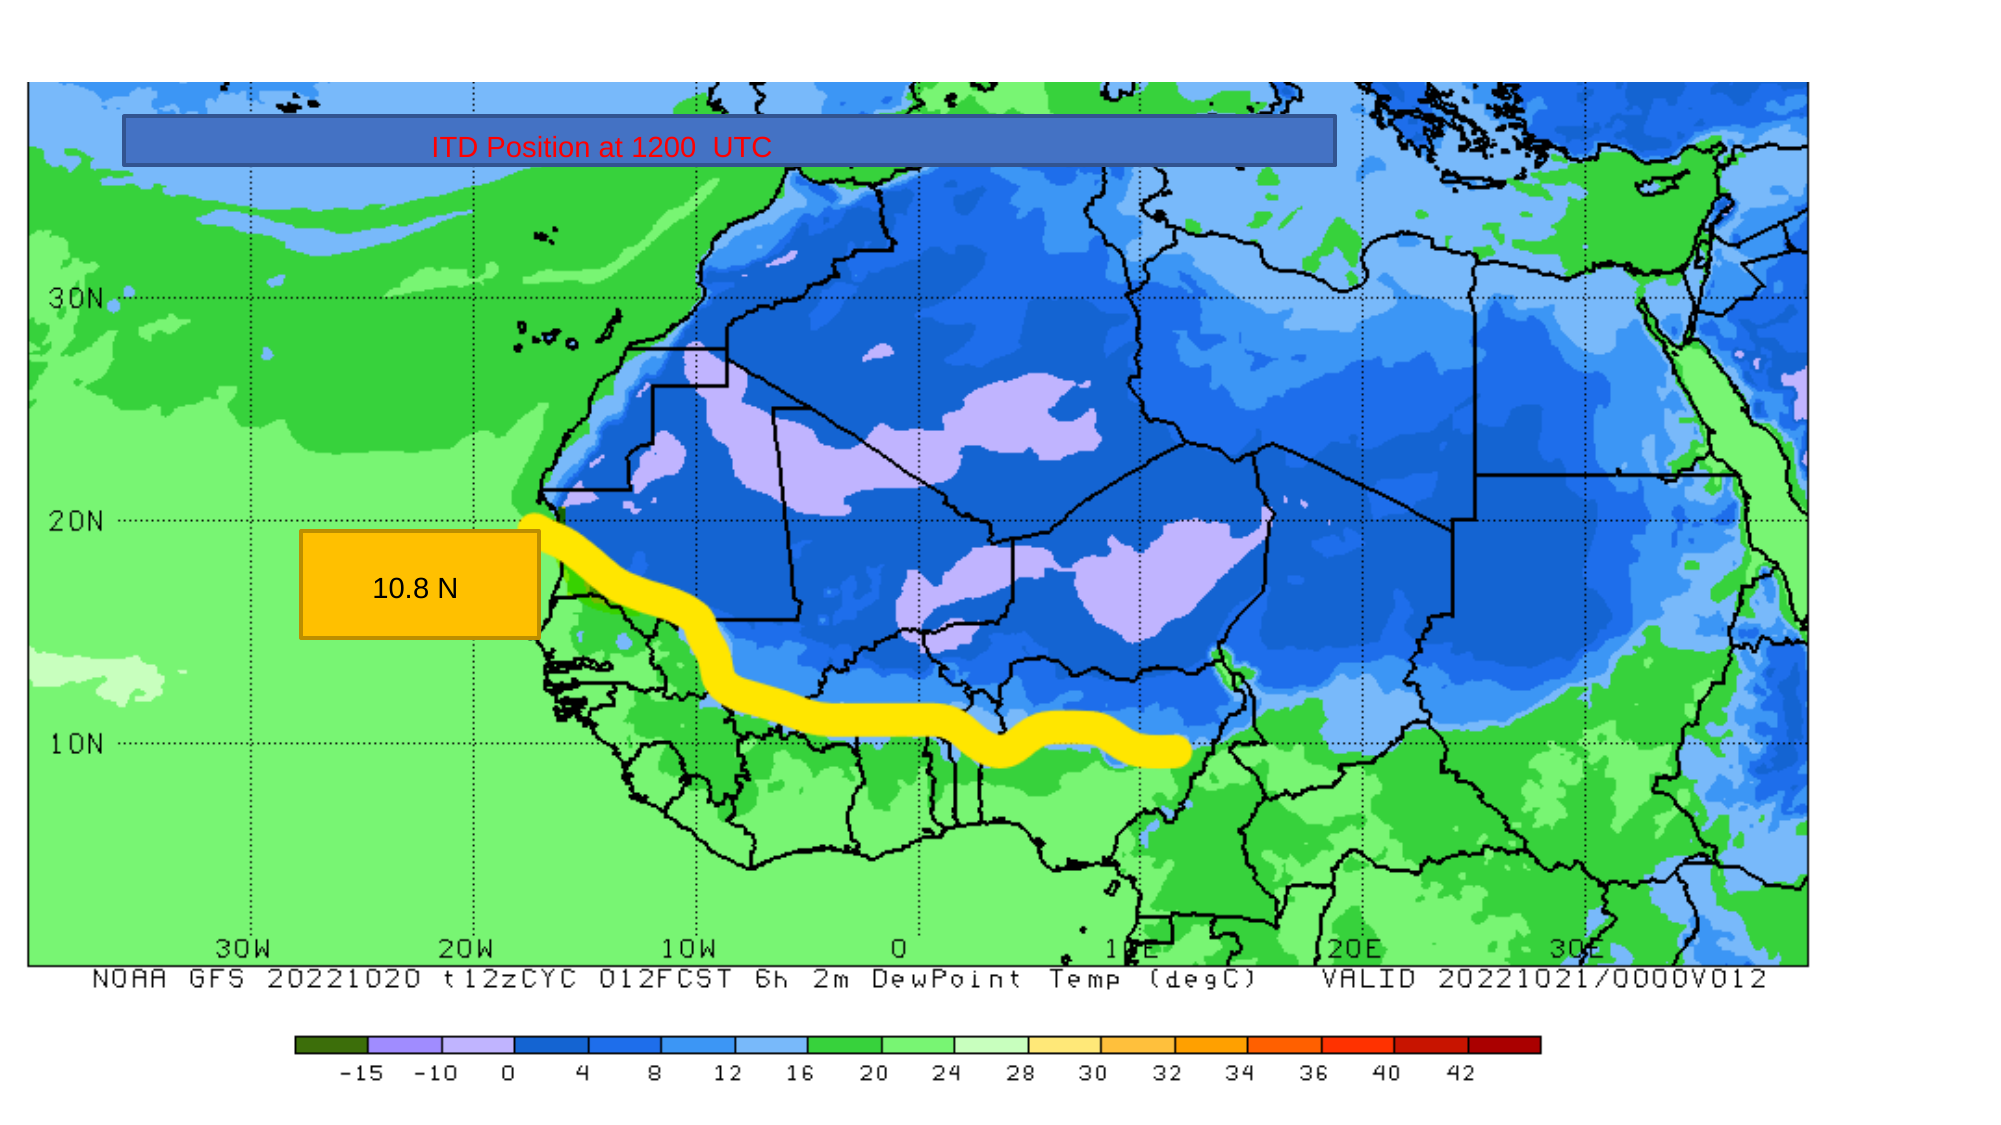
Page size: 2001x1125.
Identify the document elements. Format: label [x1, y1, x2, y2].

picture [24, 81, 1815, 1090]
